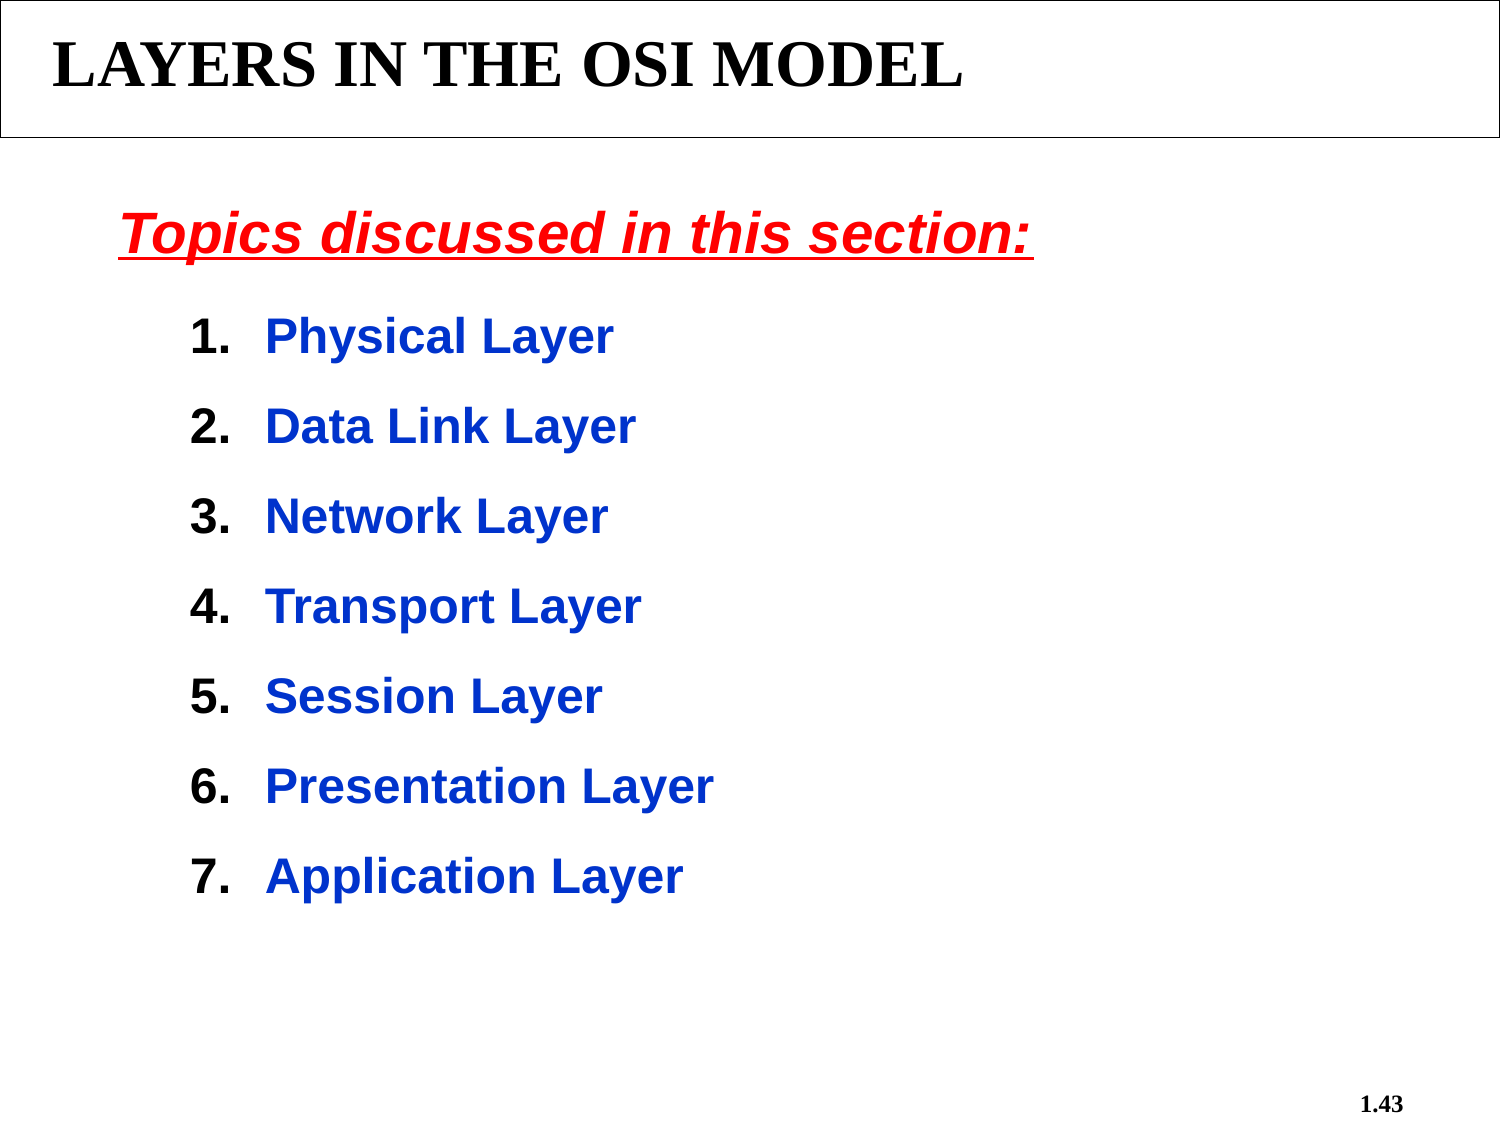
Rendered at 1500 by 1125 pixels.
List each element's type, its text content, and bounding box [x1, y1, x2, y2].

text_box LAYERS IN THE OSI MODEL [38, 12, 988, 108]
text_box Topics discussed in this section: [102, 187, 1050, 273]
text_box 1.43 [1344, 1049, 1500, 1125]
text_box Physical Layer Data Link Layer Network Layer Transport Layer Session Layer Presentation Layer Application Layer [174, 265, 1113, 911]
text_box [0, 0, 1500, 138]
